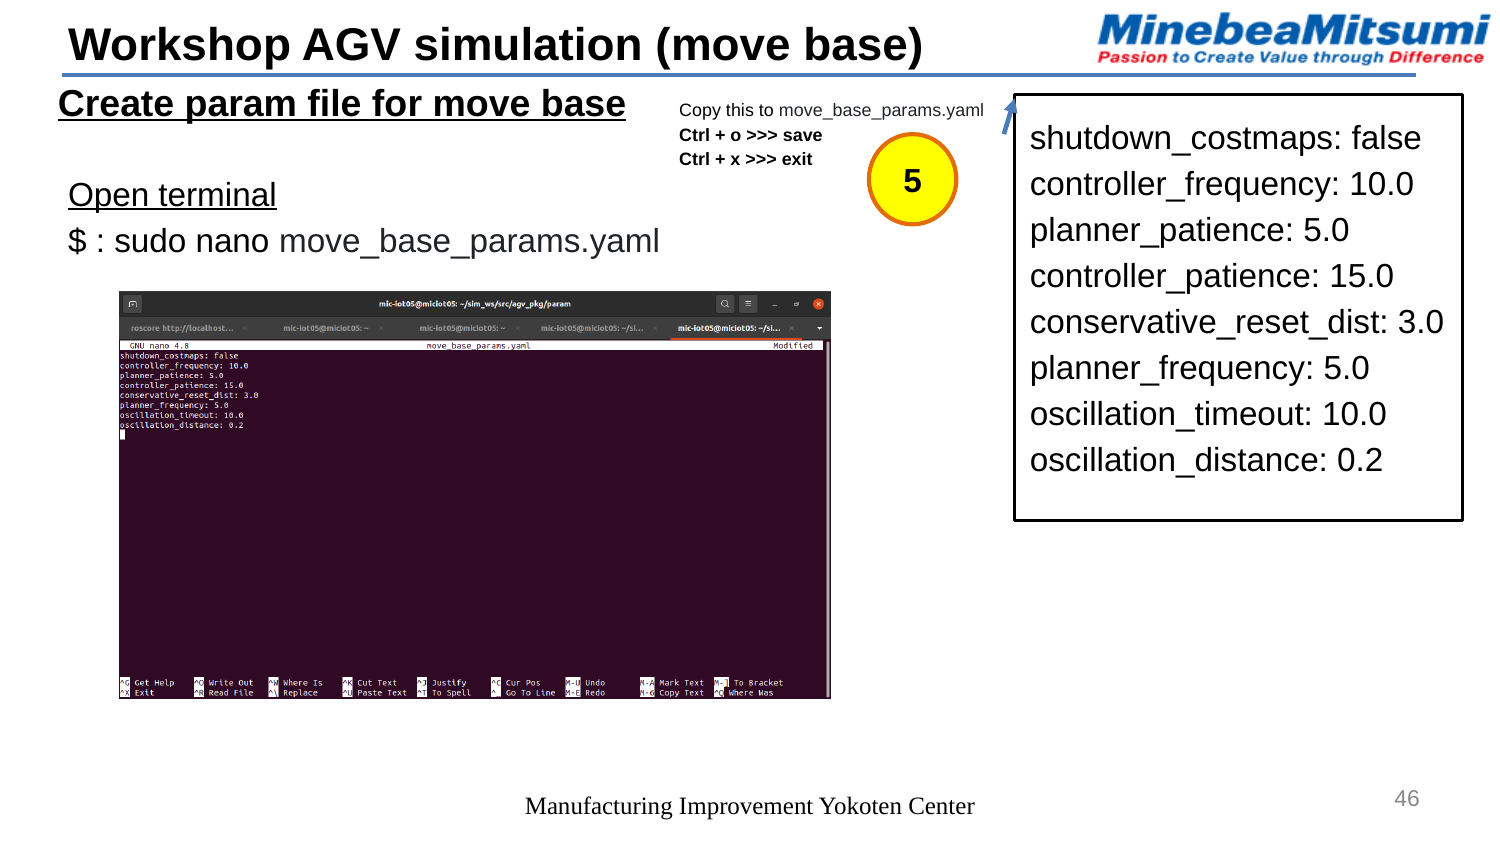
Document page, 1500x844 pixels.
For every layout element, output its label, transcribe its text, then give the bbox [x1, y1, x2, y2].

text_box 5 [868, 134, 957, 225]
slide_number 46 [1083, 774, 1434, 820]
text_box Workshop AGV simulation (move base) [53, 0, 976, 64]
text_box Open terminal $ : sudo nano move_base_params.yaml [53, 152, 986, 338]
footer Manufacturing Improvement Yokoten Center [461, 782, 1039, 827]
text_box Create param file for move base [42, 64, 976, 140]
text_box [1003, 98, 1016, 135]
picture [119, 290, 831, 699]
picture [1095, 1, 1498, 68]
text_box Copy this to move_base_params.yaml Ctrl + o >>> save Ctrl + x >>> exit [664, 80, 1004, 188]
text_box shutdown_costmaps: false controller_frequency: 10.0 planner_patience: 5.0 controller_patience: 15.0 conservative_reset_dist: 3.0 planner_frequency: 5.0 oscillation_timeout: 10.0 oscillation_distance: 0.2 [1014, 94, 1463, 521]
